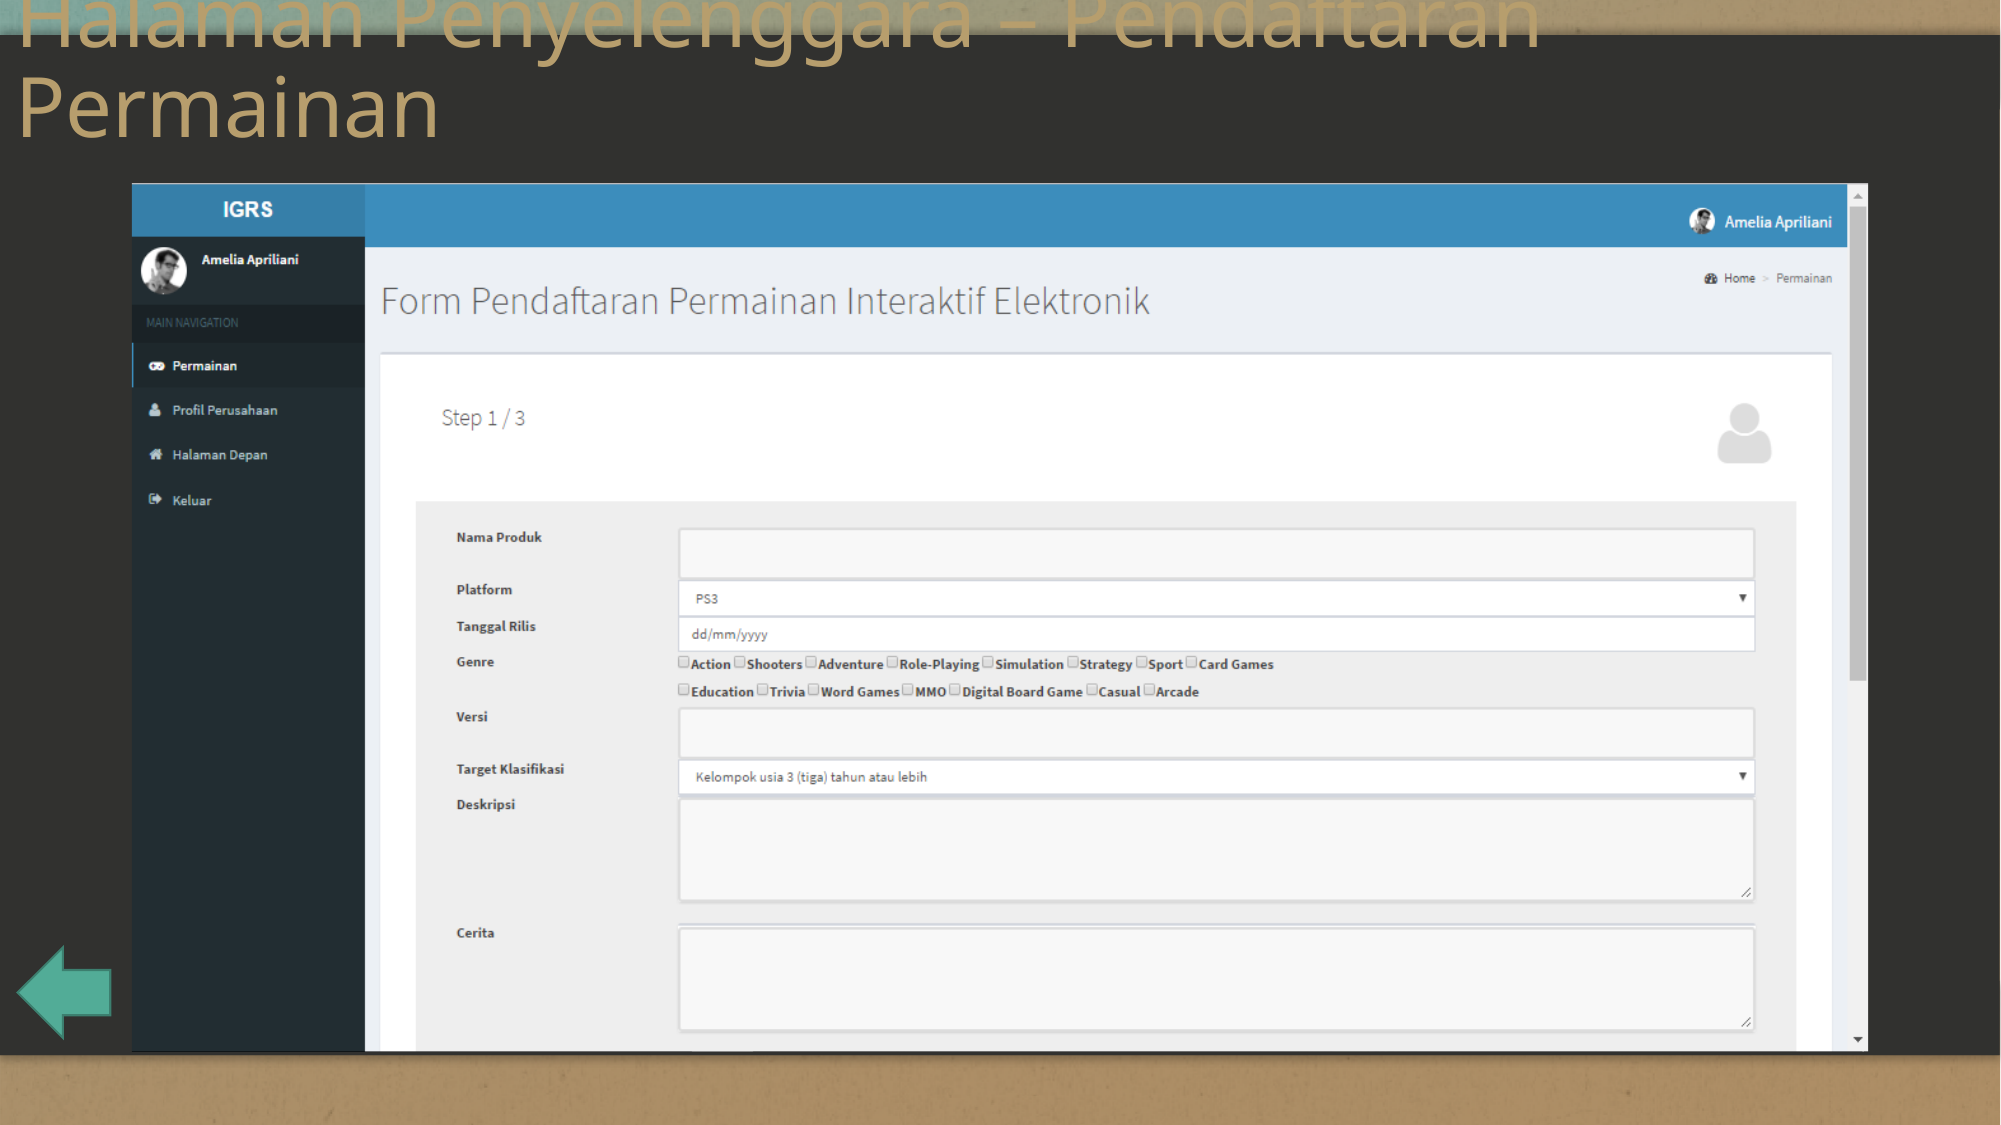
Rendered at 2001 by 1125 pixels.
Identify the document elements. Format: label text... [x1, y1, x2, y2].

text_box [16, 944, 112, 1041]
picture [0, 0, 2001, 1125]
title Halaman Penyelenggara – Pendaftaran Permainan [0, 38, 2000, 164]
picture [131, 182, 1869, 1052]
